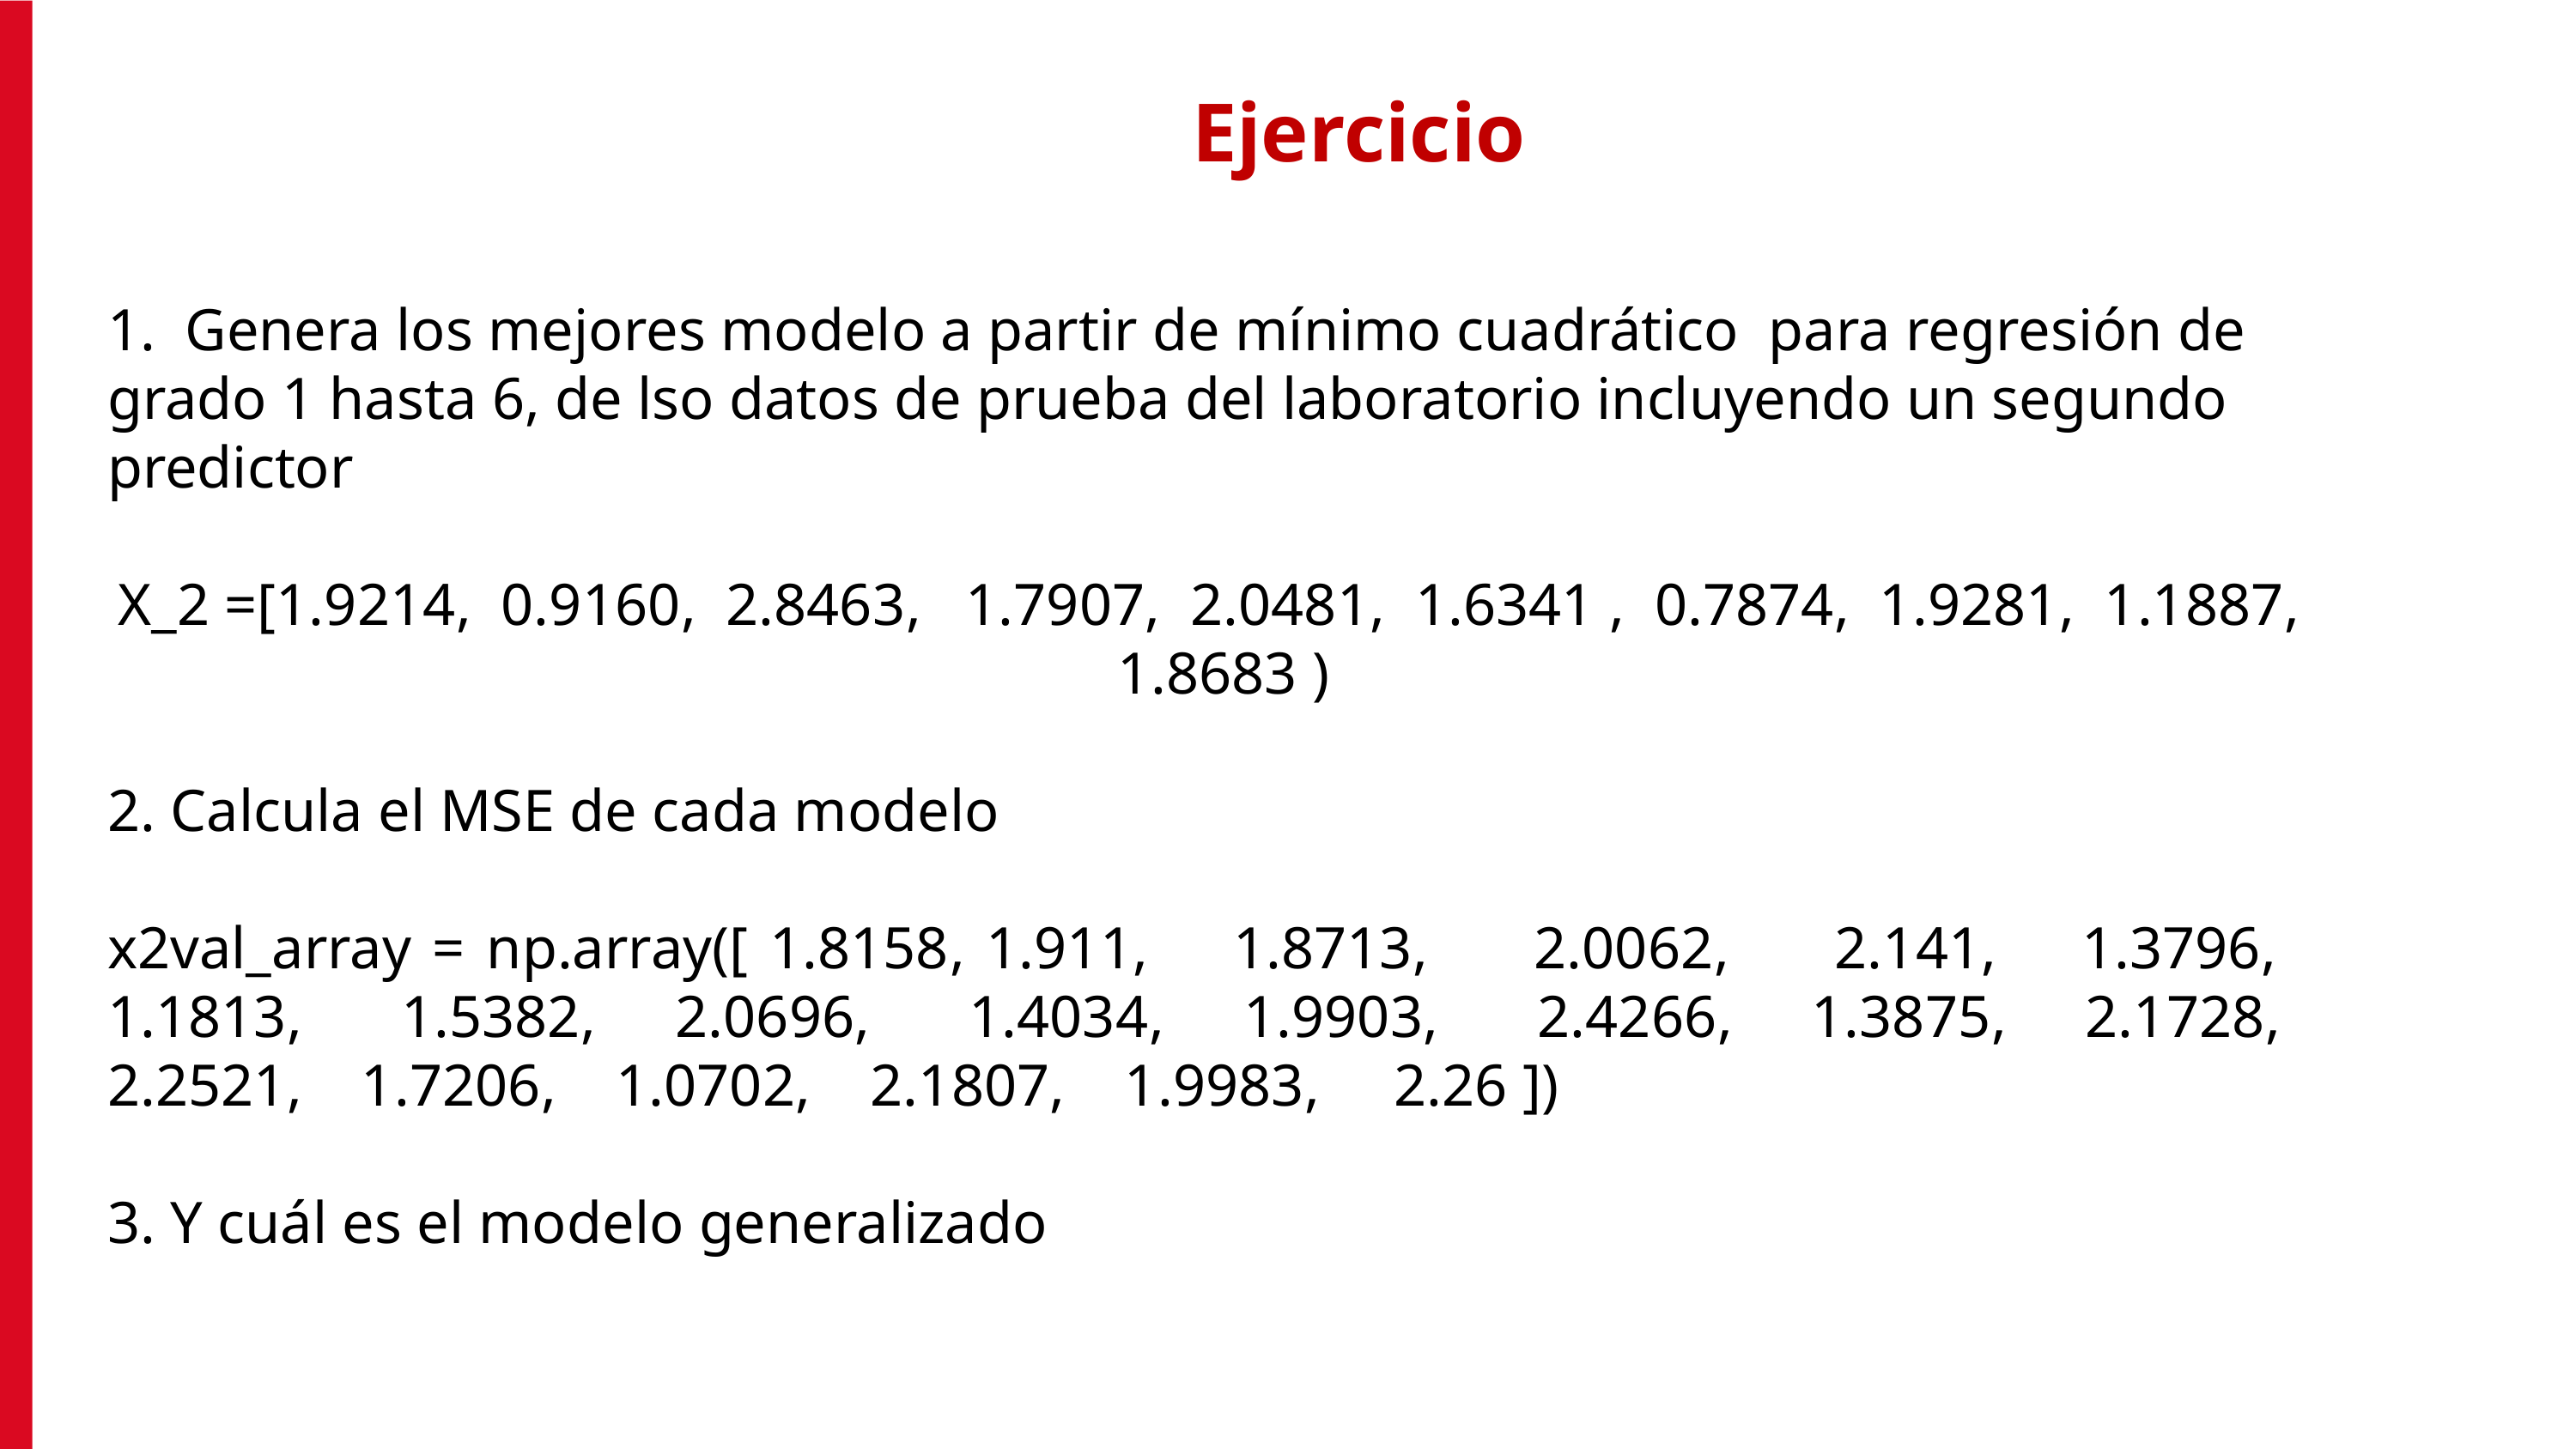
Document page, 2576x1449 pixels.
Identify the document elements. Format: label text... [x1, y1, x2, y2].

text_box Ejercicio [616, 71, 2102, 226]
text_box 1. Genera los mejores modelo a partir de mínimo cuadrático para regresión de grado 1 hasta 6, de lso datos de prueba del laboratorio incluyendo un segundo predictor X_2 =[1.9214, 0.9160, 2.8463, 1.7907, 2.0481, 1.6341 , 0.7874, 1.9281, 1.1887, 1.8683 ) 2. Calcula el MSE de cada modelo x2val_array = np.array([ 1.8158, 1.911, 1.8713, 2.0062, 2.141, 1.3796, 1.1813, 1.5382, 2.0696, 1.4034, 1.9903, 2.4266, 1.3875, 2.1728, 2.2521, 1.7206, 1.0702, 2.1807, 1.9983, 2.26 ]) 3. Y cuál es el modelo generalizado [94, 287, 2353, 511]
